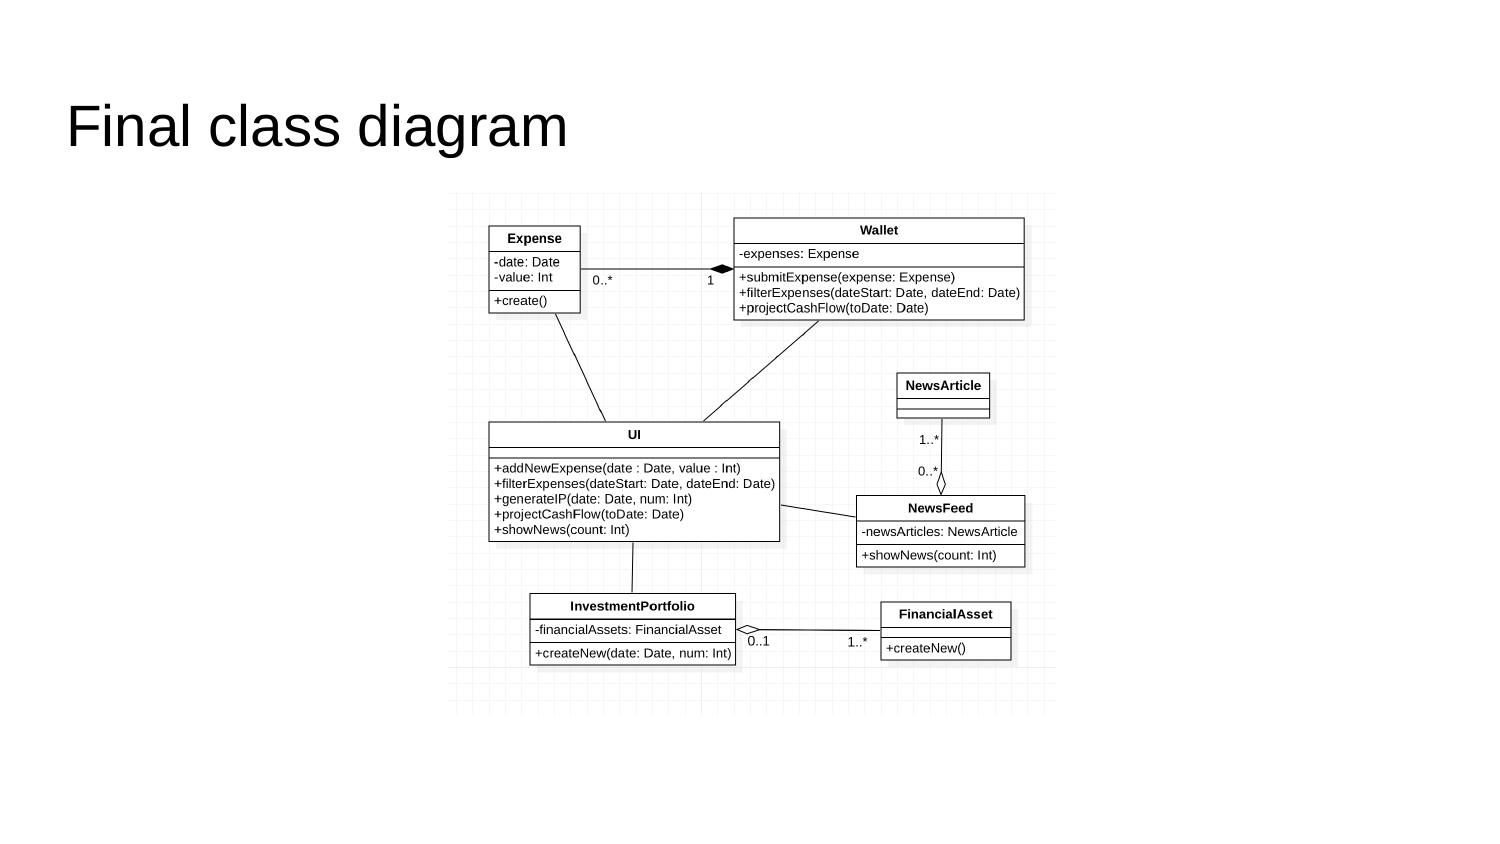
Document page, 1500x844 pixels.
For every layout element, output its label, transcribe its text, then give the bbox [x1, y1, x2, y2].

picture [447, 191, 1057, 716]
title Final class diagram [51, 72, 1449, 167]
